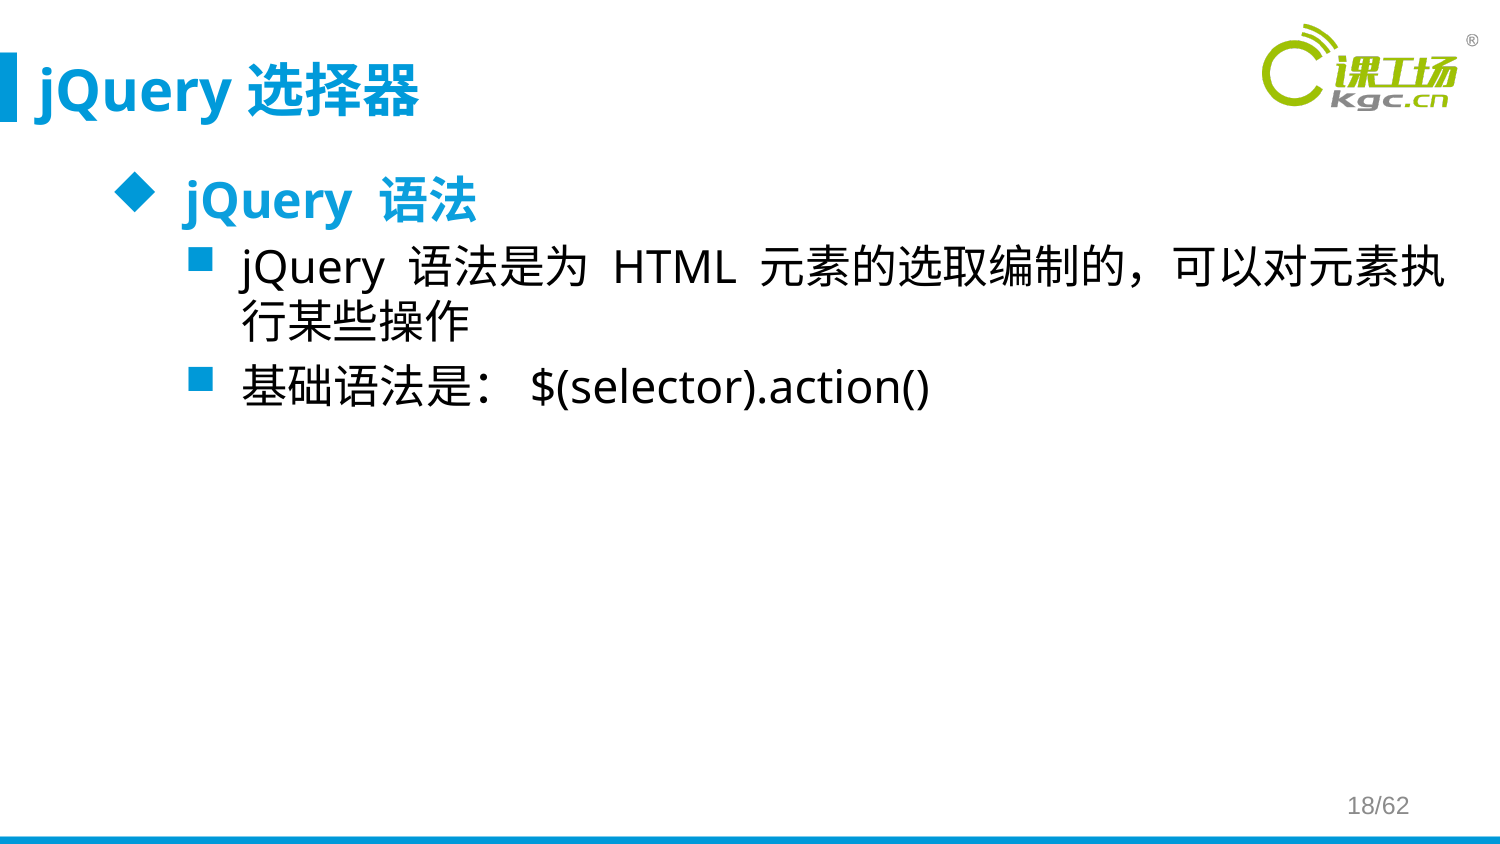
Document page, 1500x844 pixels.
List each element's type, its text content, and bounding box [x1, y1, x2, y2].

slide_number 18/62 [1074, 782, 1425, 828]
list jQuery 语法 jQuery 语法是为 HTML 元素的选取编制的，可以对元素执行某些操作 基础语法是：$(selector).action() [94, 160, 1463, 754]
picture [0, 0, 1500, 836]
title jQuery选择器 [37, 33, 1390, 151]
